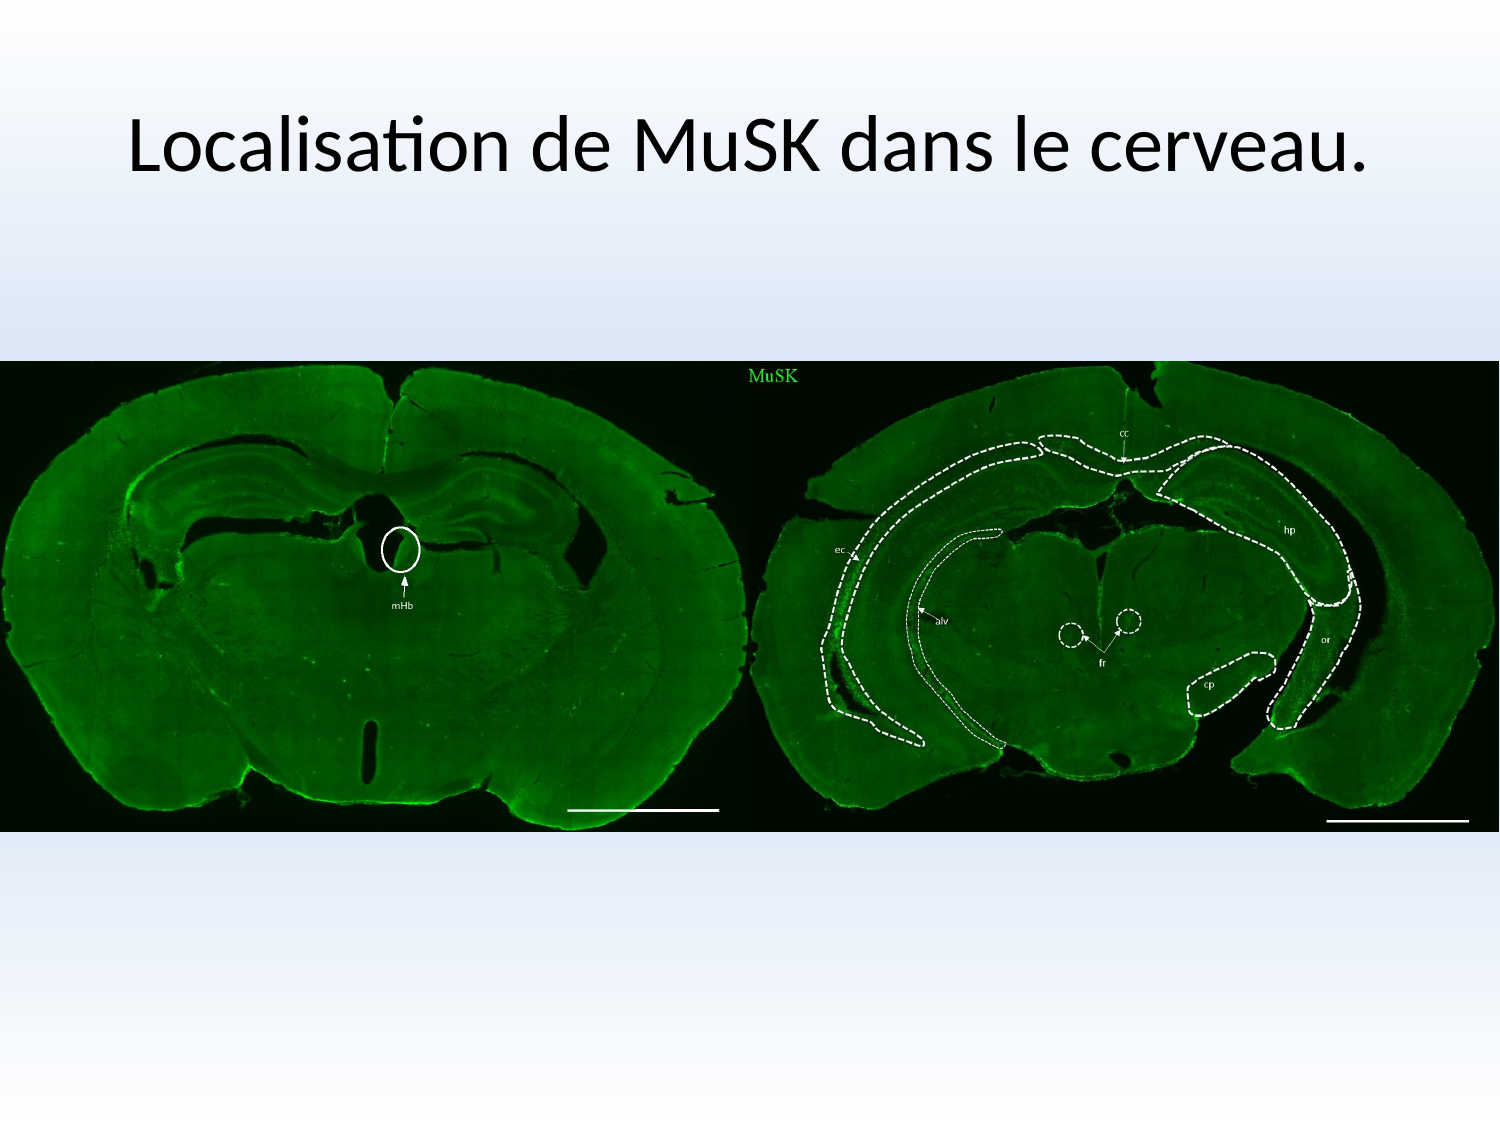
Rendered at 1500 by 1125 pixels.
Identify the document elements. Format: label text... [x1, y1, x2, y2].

picture [0, 361, 749, 832]
title Localisation de MuSK dans le cerveau. [75, 45, 1425, 233]
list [749, 361, 1499, 832]
